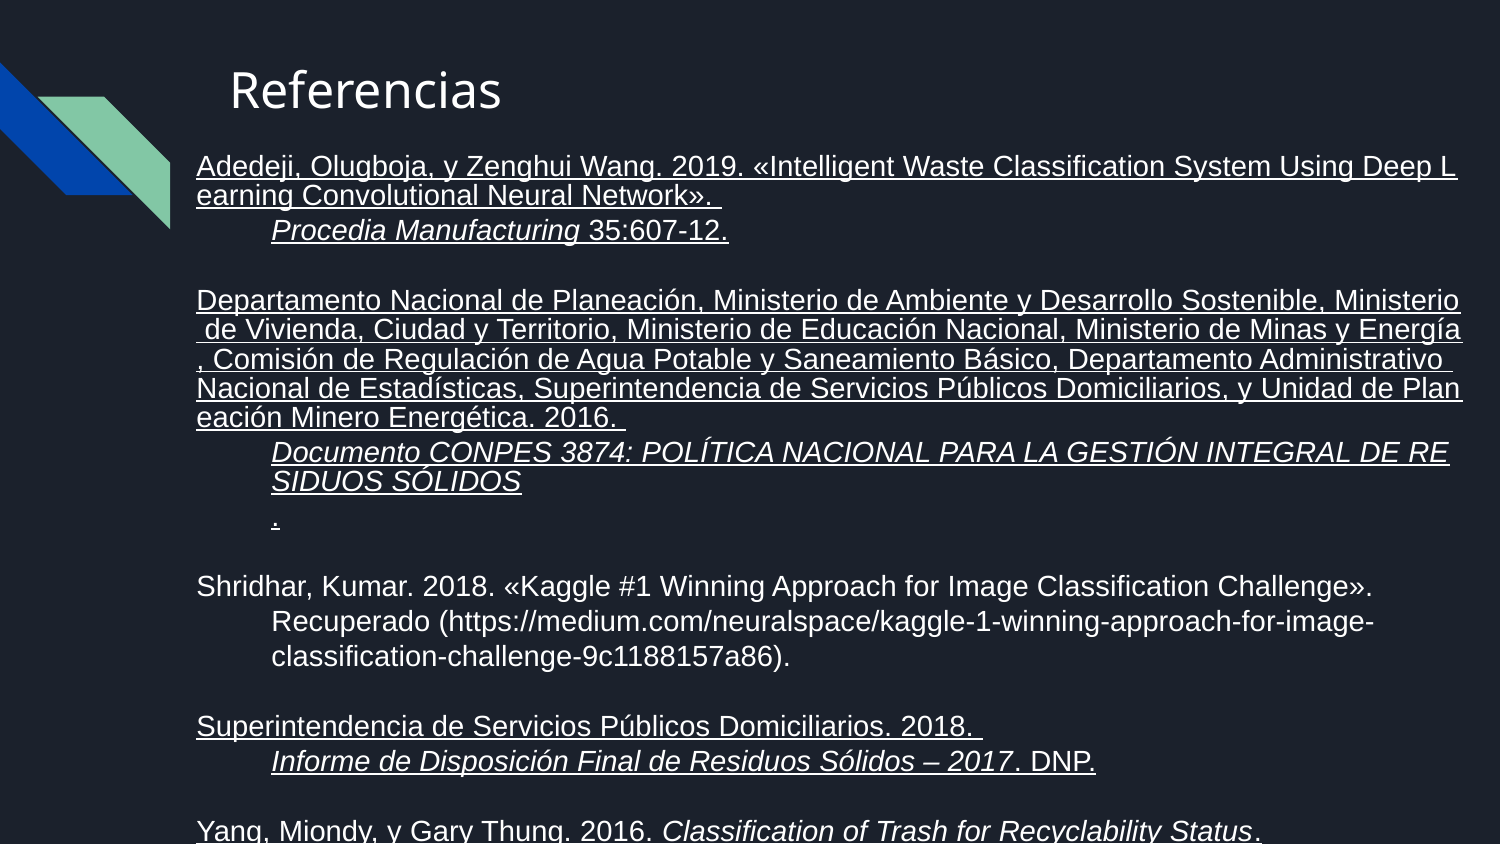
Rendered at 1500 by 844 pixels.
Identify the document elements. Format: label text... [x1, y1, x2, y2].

title Referencias [214, 43, 1370, 132]
list Adedeji, Olugboja, y Zenghui Wang. 2019. «Intelligent Waste Classification System Using Deep Learning Convolutional Neural Network». Procedia Manufacturing 35:607-12. Departamento Nacional de Planeación, Ministerio de Ambiente y Desarrollo Sostenible, Ministerio de Vivienda, Ciudad y Territorio, Ministerio de Educación Nacional, Ministerio de Minas y Energía, Comisión de Regulación de Agua Potable y Saneamiento Básico, Departamento Administrativo Nacional de Estadísticas, Superintendencia de Servicios Públicos Domiciliarios, y Unidad de Planeación Minero Energética. 2016. Documento CONPES 3874: POLÍTICA NACIONAL PARA LA GESTIÓN INTEGRAL DE RESIDUOS SÓLIDOS. Shridhar, Kumar. 2018. «Kaggle #1 Winning Approach for Image Classification Challenge». Recuperado (https://medium.com/neuralspace/kaggle-1-winning-approach-for-image-classification-challenge-9c1188157a86). Superintendencia de Servicios Públicos Domiciliarios. 2018. Informe de Disposición Final de Residuos Sólidos – 2017. DNP. Yang, Miondy, y Gary Thung. 2016. Classification of Trash for Recyclability Status. [181, 132, 1484, 844]
